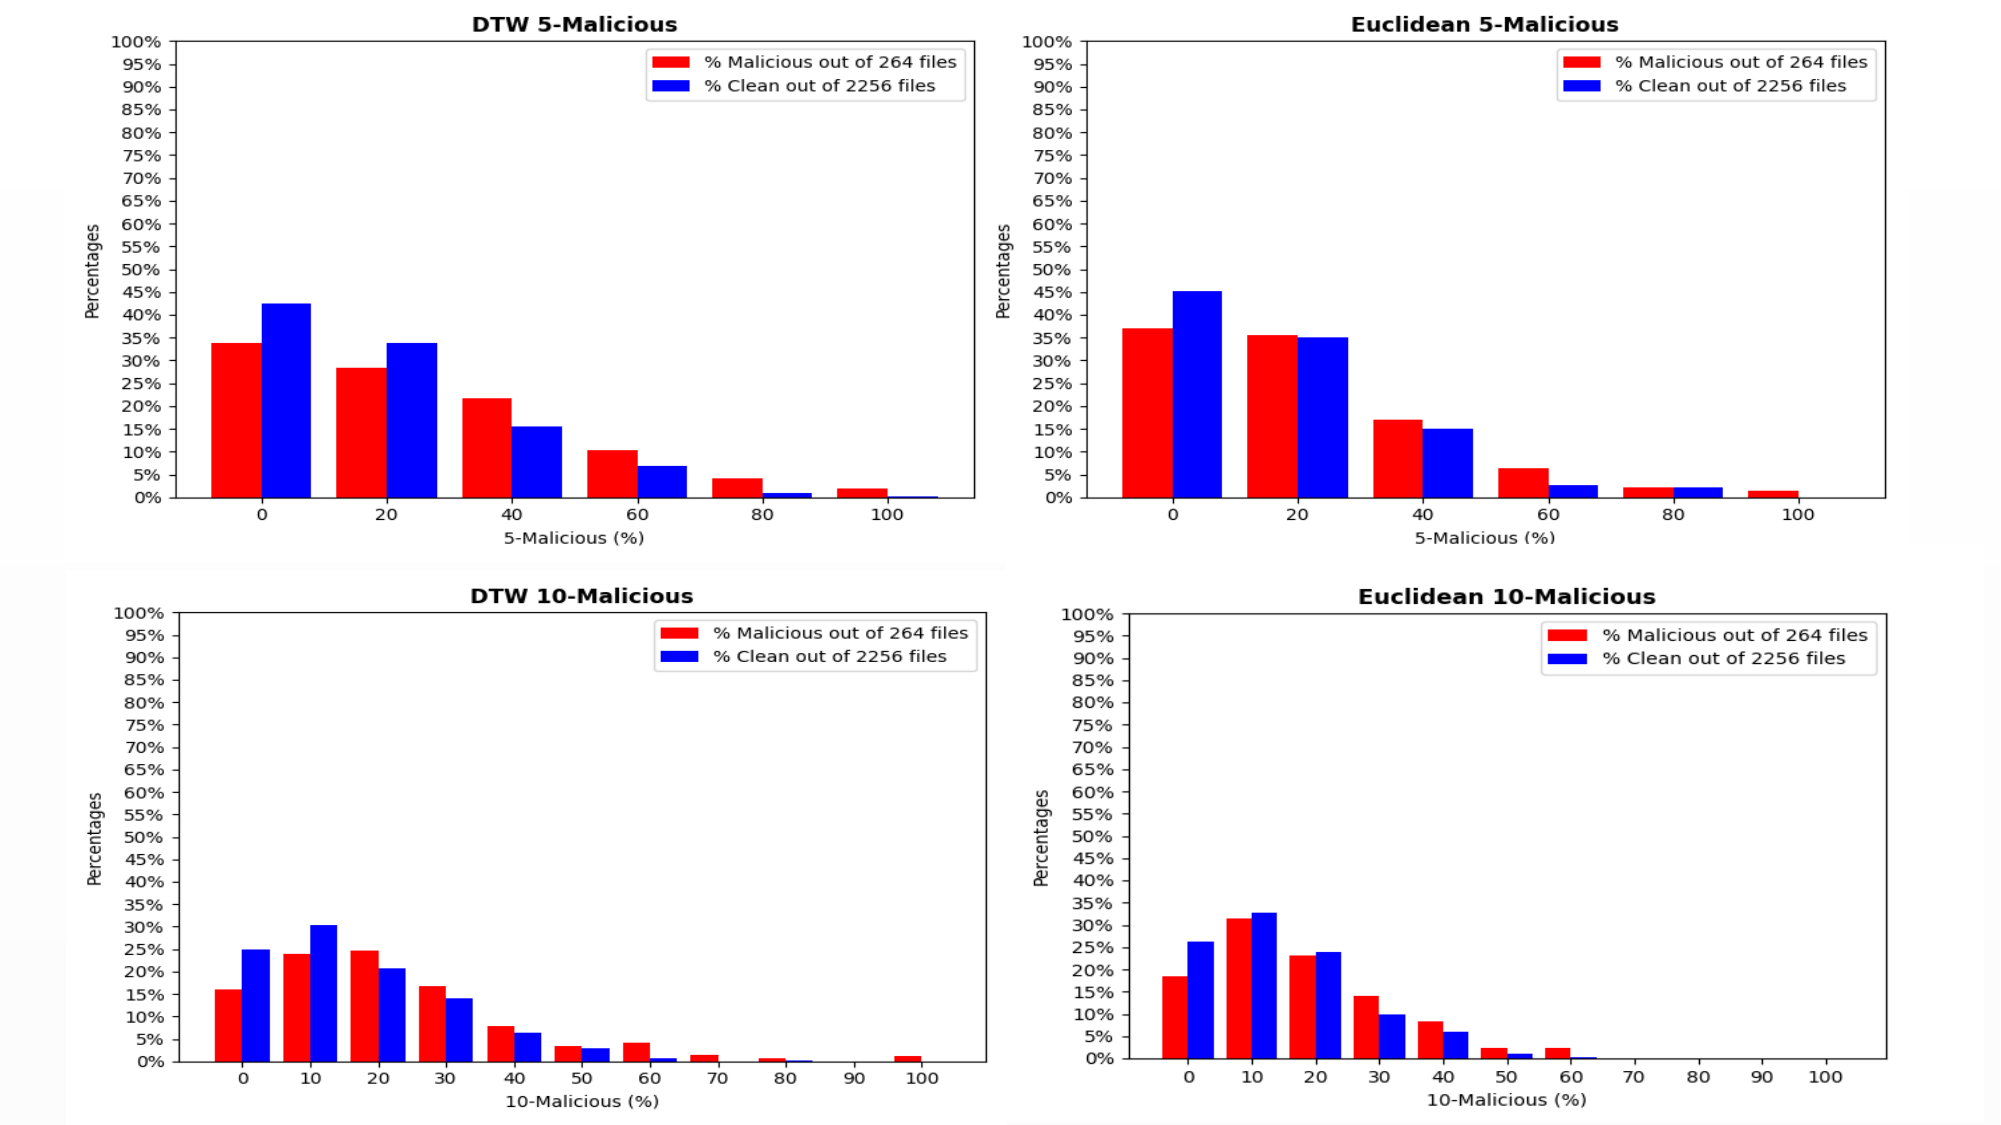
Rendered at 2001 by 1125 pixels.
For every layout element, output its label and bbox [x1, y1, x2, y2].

text_box [66, 544, 1984, 1125]
text_box [64, 0, 1905, 563]
